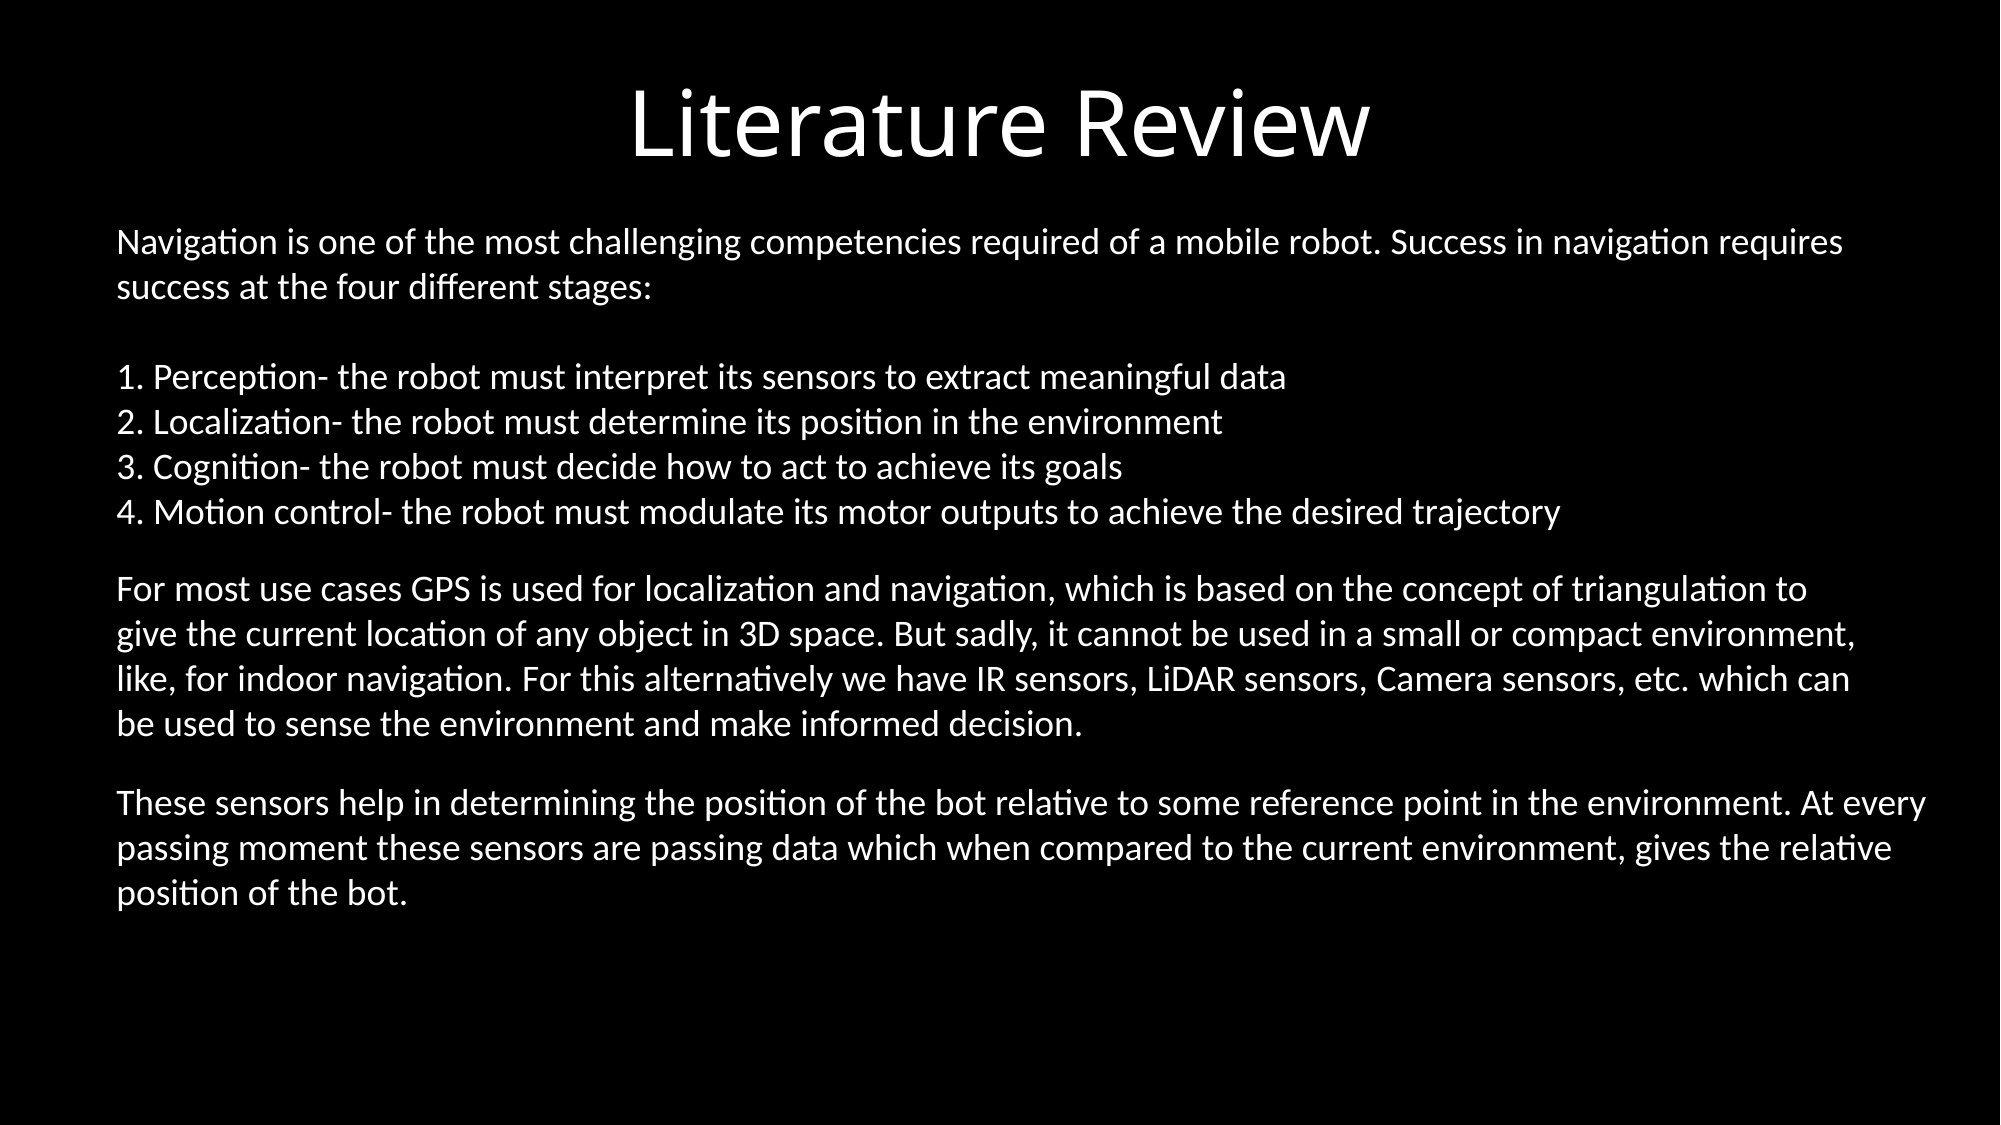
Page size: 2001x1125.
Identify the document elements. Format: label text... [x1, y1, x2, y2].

text_box Literature Review [546, 56, 1454, 182]
text_box For most use cases GPS is used for localization and navigation, which is based on the concept of triangulation to give the current location of any object in 3D space. But sadly, it cannot be used in a small or compact environment, like, for indoor navigation. For this alternatively we have IR sensors, LiDAR sensors, Camera sensors, etc. which can be used to sense the environment and make informed decision. [101, 556, 1890, 752]
text_box These sensors help in determining the position of the bot relative to some reference point in the environment. At every passing moment these sensors are passing data which when compared to the current environment, gives the relative position of the bot. [101, 770, 1960, 966]
text_box Navigation is one of the most challenging competencies required of a mobile robot. Success in navigation requires success at the four different stages: 1. Perception- the robot must interpret its sensors to extract meaningful data 2. Localization- the robot must determine its position in the environment 3. Cognition- the robot must decide how to act to achieve its goals 4. Motion control- the robot must modulate its motor outputs to achieve the desired trajectory [101, 209, 1911, 585]
